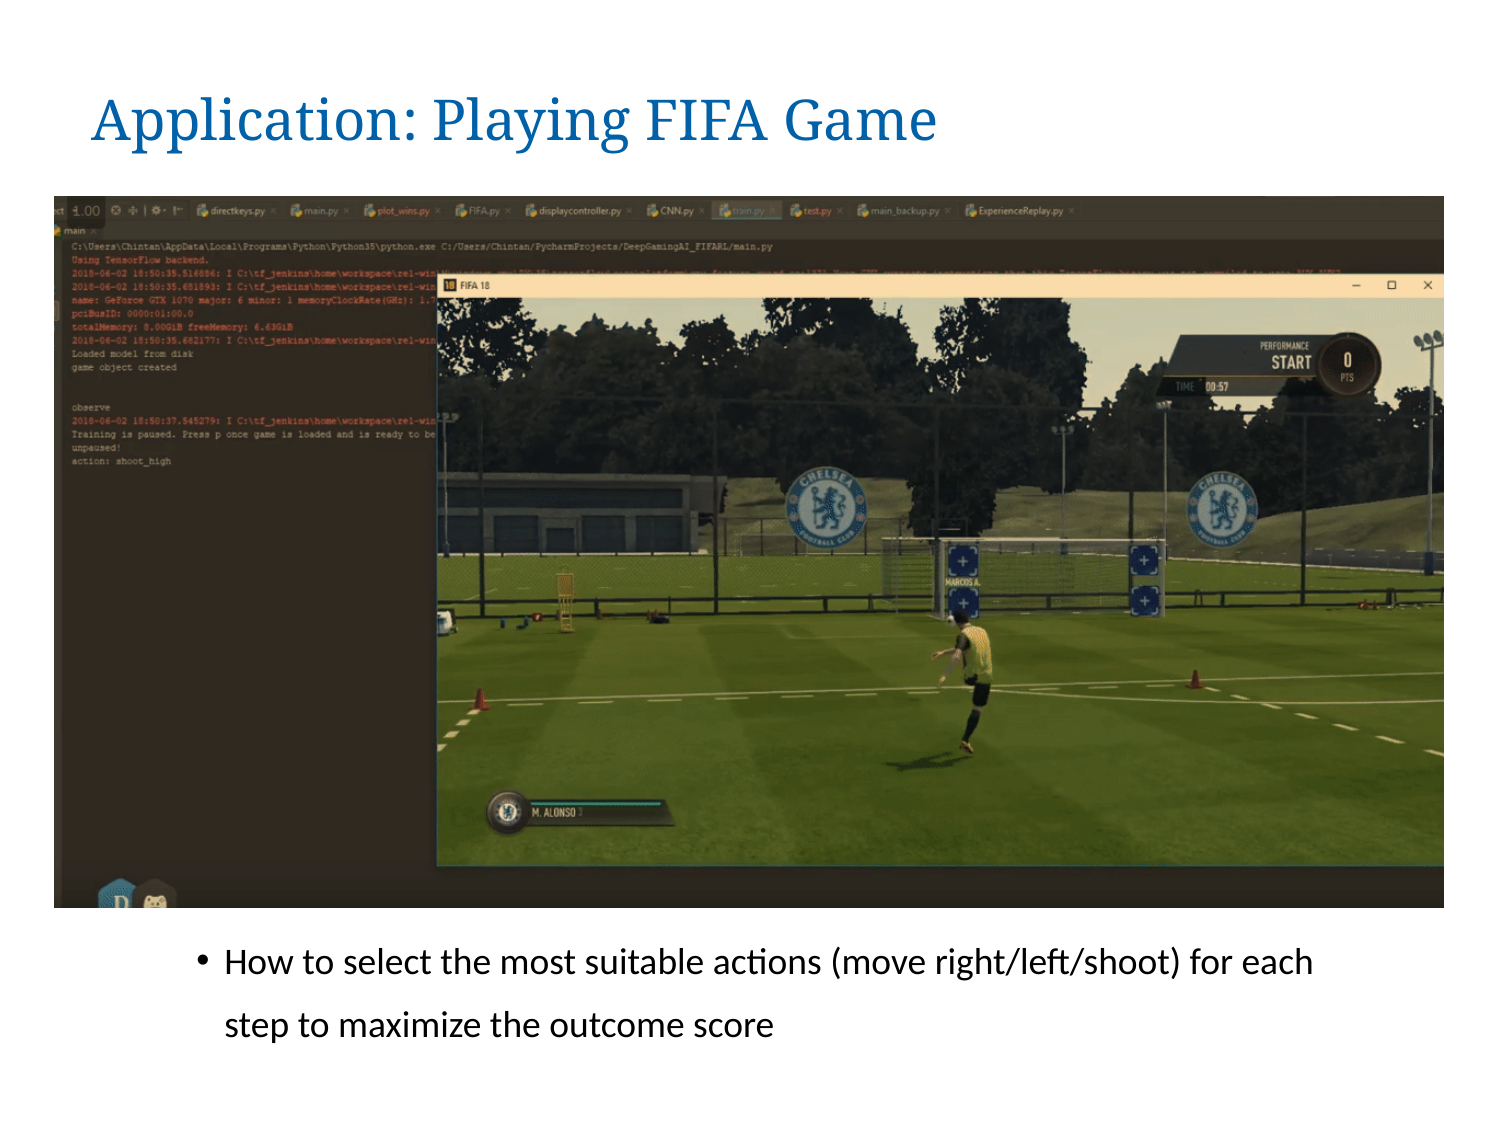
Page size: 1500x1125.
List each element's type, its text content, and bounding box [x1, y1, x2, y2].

text_box How to select the most suitable actions (move right/left/shoot) for each step to maximize the outcome score [185, 908, 1341, 1026]
title Application: Playing FIFA Game [76, 75, 1070, 169]
picture [54, 196, 1444, 908]
